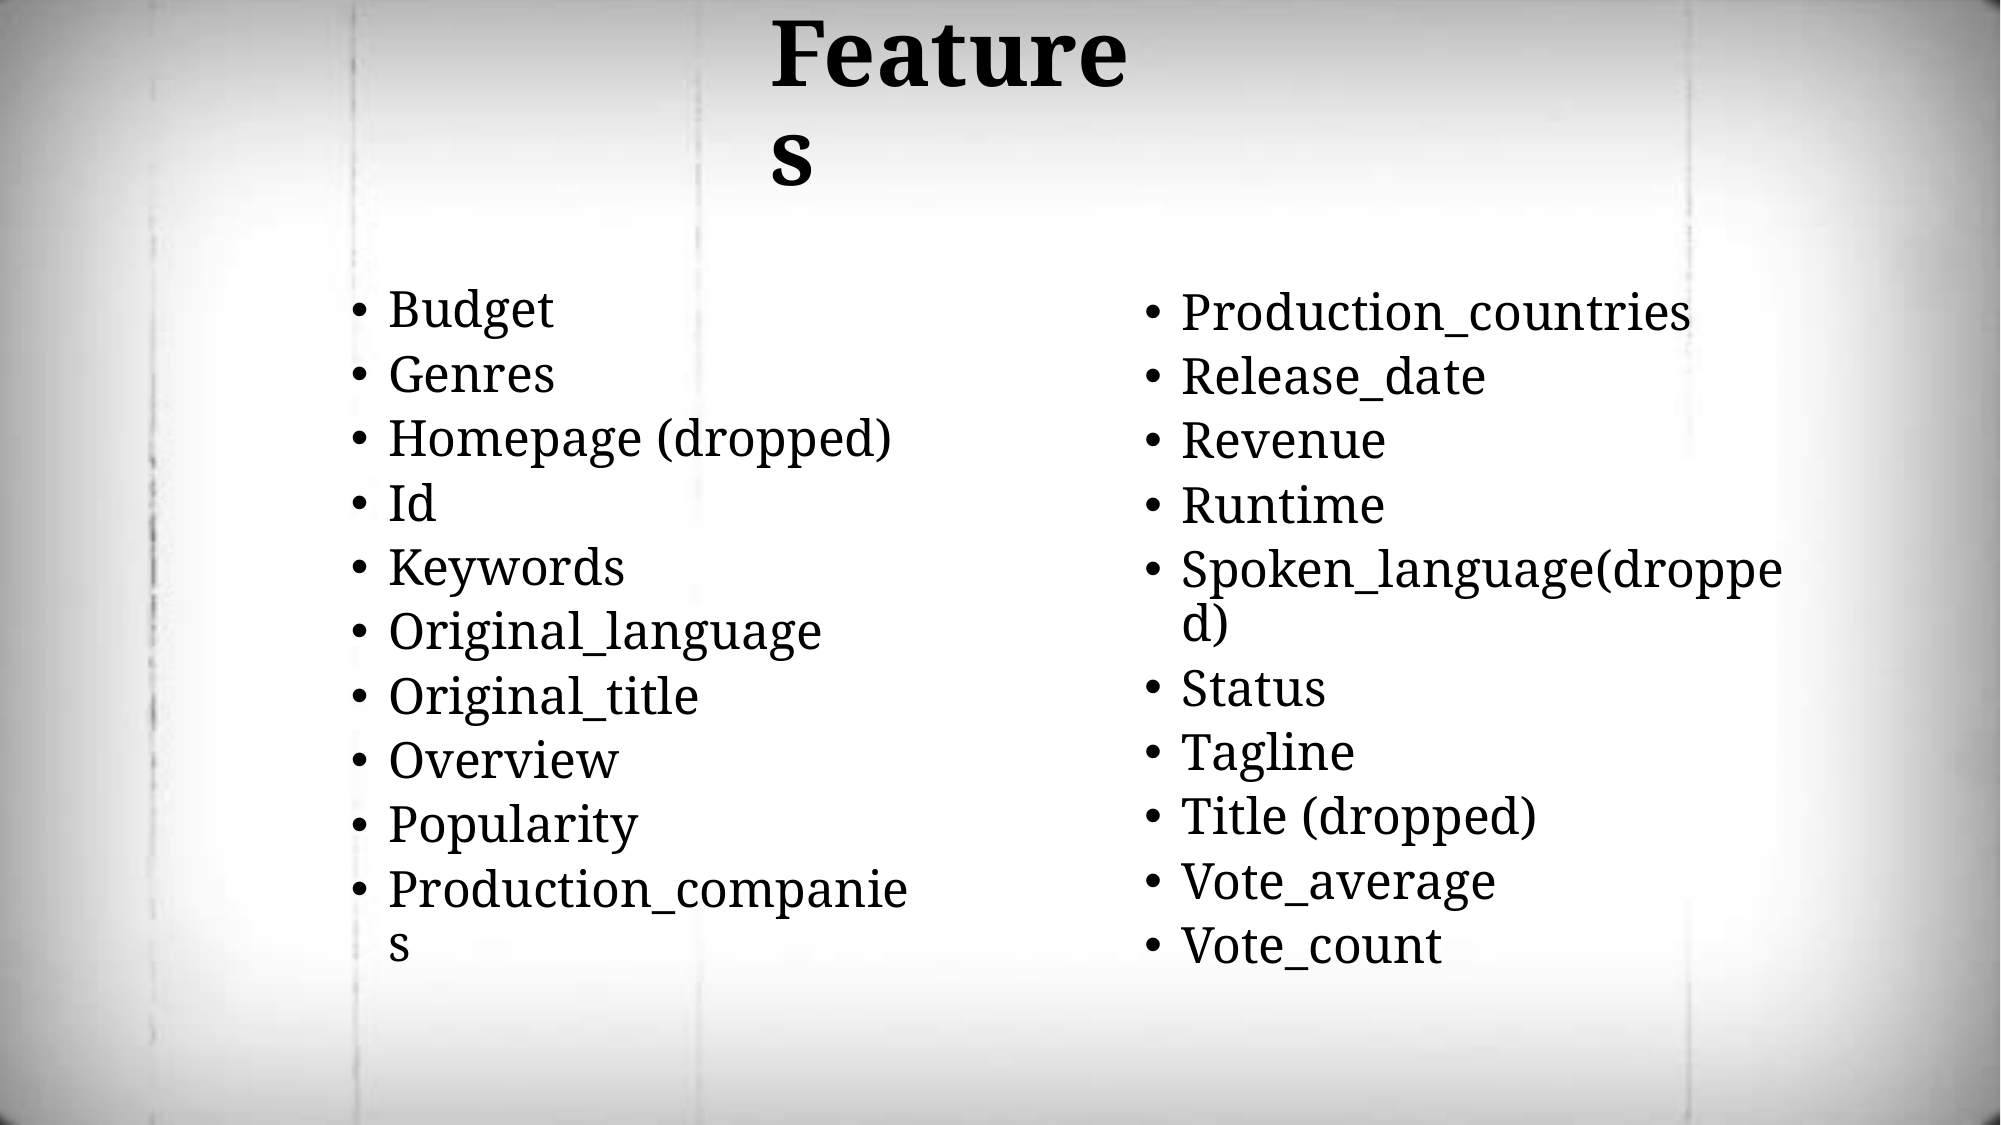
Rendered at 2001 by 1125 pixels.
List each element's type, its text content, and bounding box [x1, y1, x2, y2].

picture [0, 0, 2001, 1125]
title Features [755, 0, 1158, 220]
list Budget Genres Homepage (dropped) Id Keywords Original_language Original_title Overview Popularity Production_companies [260, 277, 946, 1073]
text_box Production_countries Release_date Revenue Runtime Spoken_language(dropped) Status Tagline Title (dropped) Vote_average Vote_count [1054, 279, 1818, 1057]
